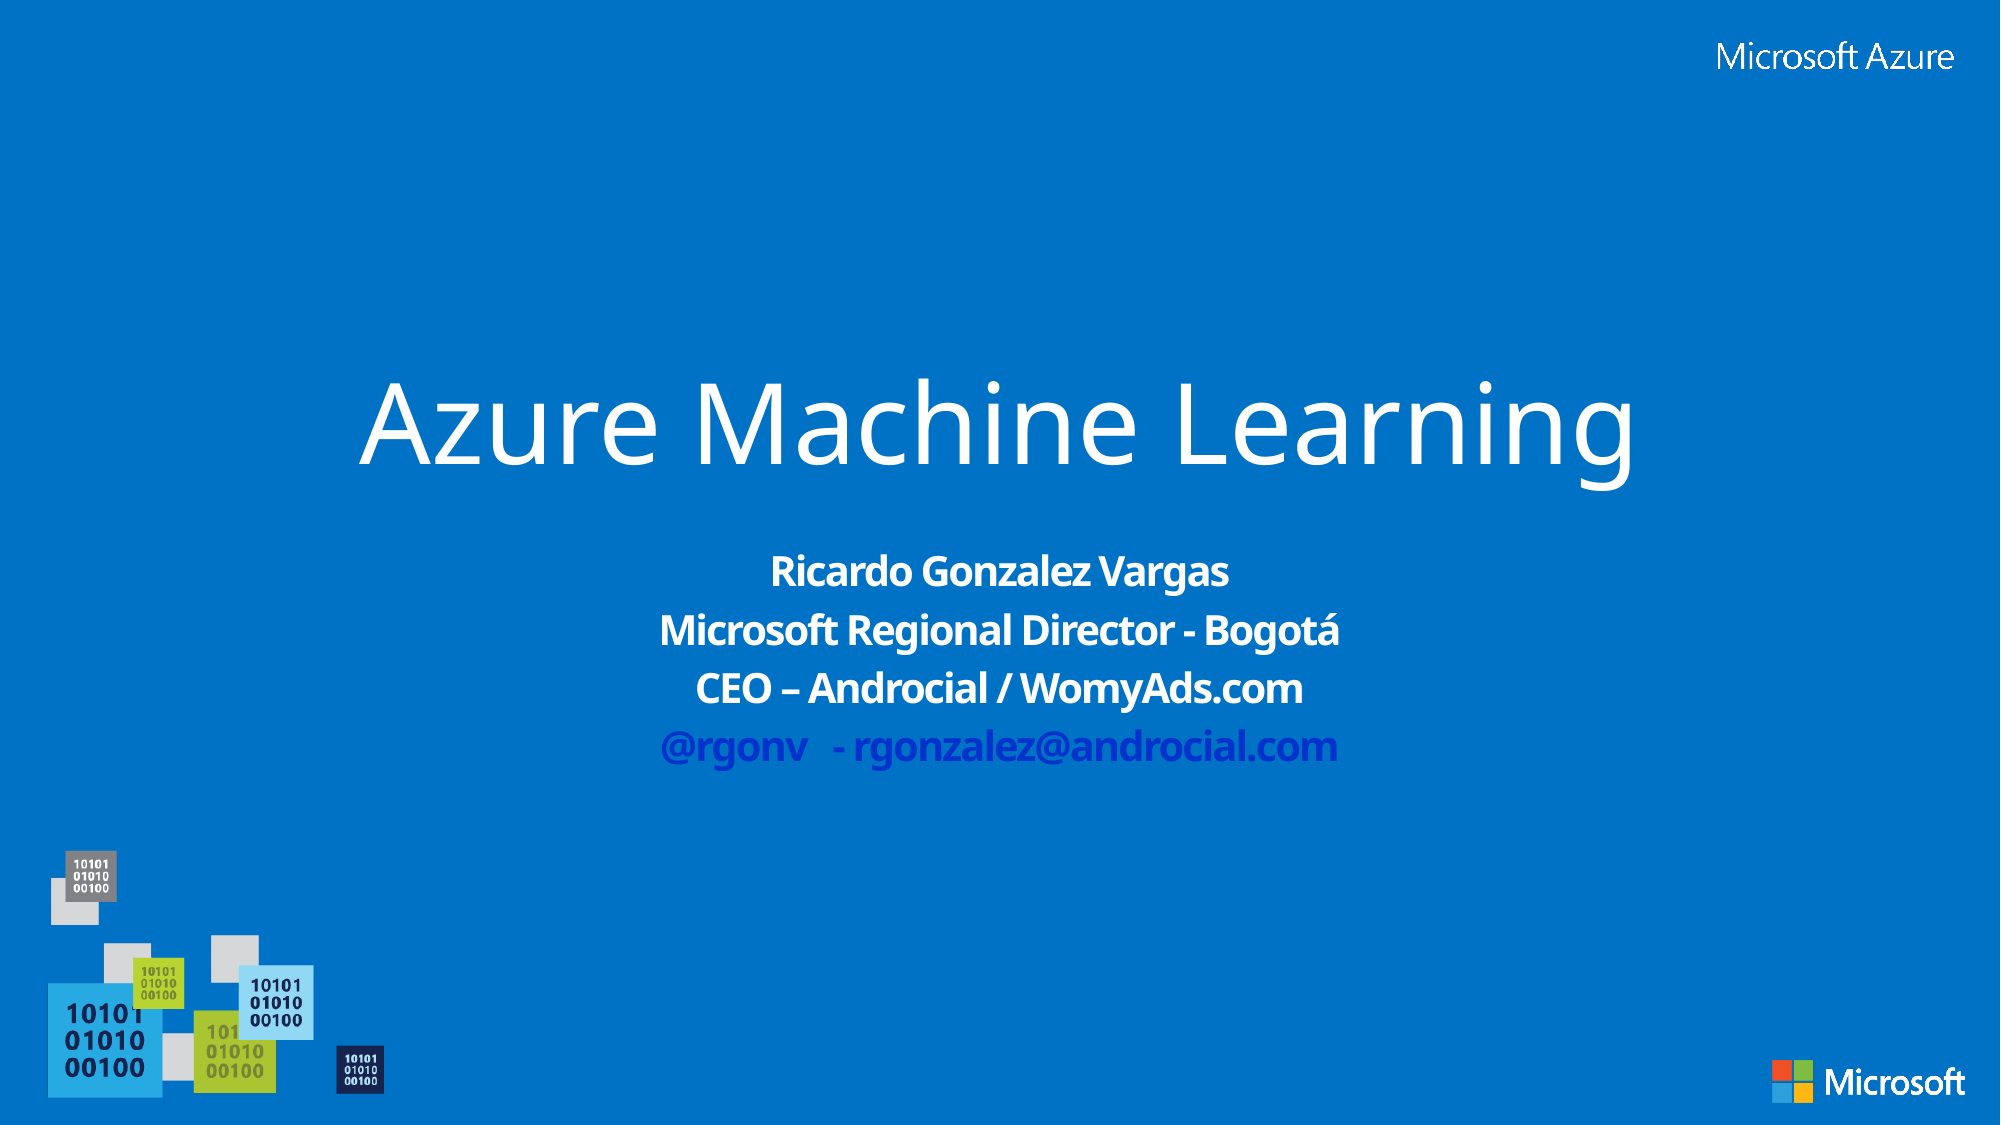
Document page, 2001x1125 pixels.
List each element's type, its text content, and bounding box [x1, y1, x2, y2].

picture [1699, 24, 1972, 87]
picture [1772, 1060, 1965, 1103]
title Azure Machine Learning [0, 360, 2000, 537]
list Ricardo Gonzalez Vargas Microsoft Regional Director - Bogotá CEO – Androcial / WomyAds.com @rgonv - rgonzalez@androcial.com [0, 537, 2000, 700]
picture [17, 808, 463, 1125]
